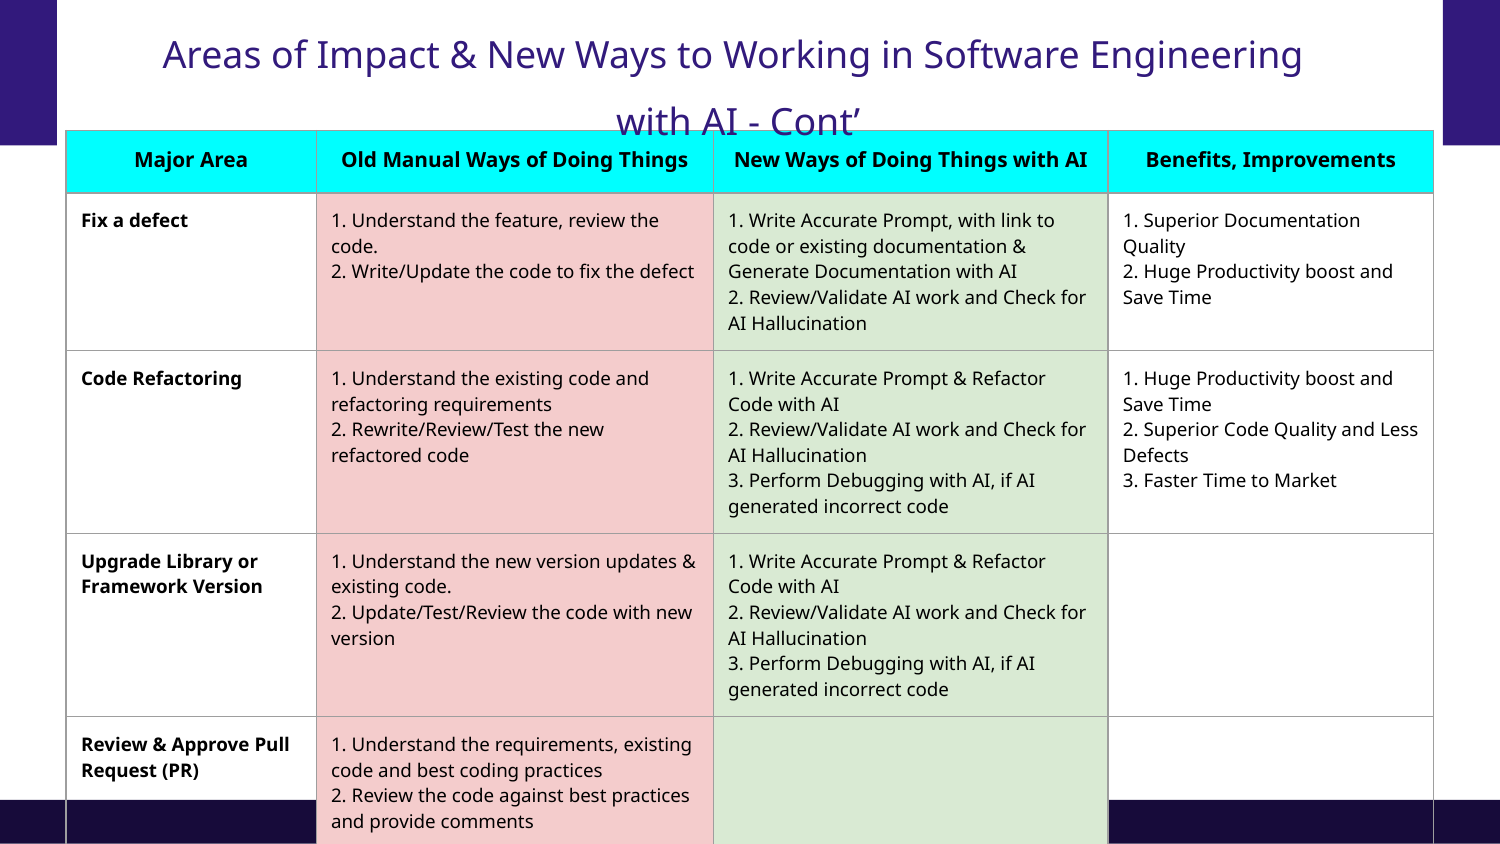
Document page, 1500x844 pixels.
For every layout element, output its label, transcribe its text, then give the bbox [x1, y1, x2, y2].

title Areas of Impact & New Ways to Working in Software Engineering with AI - Cont’ [42, 0, 1434, 81]
table_header New Ways of Doing Things with AI [714, 131, 1107, 192]
table_cell Fix a defect [67, 194, 316, 350]
table_cell 1. Write Accurate Prompt, with link to code or existing documentation & Generate Documentation with AI 2. Review/Validate AI work and Check for AI Hallucination [714, 194, 1107, 350]
table_cell 1. Superior Documentation Quality 2. Huge Productivity boost and Save Time [1109, 194, 1433, 350]
table_cell 1. Understand the existing code and refactoring requirements 2. Rewrite/Review/Test the new refactored code [317, 351, 713, 533]
table_cell Upgrade Library or Framework Version [67, 534, 316, 716]
table_cell 1. Write Accurate Prompt & Refactor Code with AI 2. Review/Validate AI work and Check for AI Hallucination 3. Perform Debugging with AI, if AI generated incorrect code [714, 351, 1107, 533]
table_cell [1109, 534, 1433, 716]
table_cell [714, 717, 1107, 844]
table_header Old Manual Ways of Doing Things [317, 131, 713, 192]
table_cell 1. Understand the feature, review the code. 2. Write/Update the code to fix the defect [317, 194, 713, 350]
table_cell 1. Huge Productivity boost and Save Time 2. Superior Code Quality and Less Defects 3. Faster Time to Market [1109, 351, 1433, 533]
table_header Major Area [67, 131, 316, 192]
table_cell 1. Write Accurate Prompt & Refactor Code with AI 2. Review/Validate AI work and Check for AI Hallucination 3. Perform Debugging with AI, if AI generated incorrect code [714, 534, 1107, 716]
table_cell 1. Understand the requirements, existing code and best coding practices 2. Review the code against best practices and provide comments [317, 717, 713, 844]
table_cell Review & Approve Pull Request (PR) [67, 717, 316, 844]
table_cell [1109, 717, 1433, 844]
table_cell Code Refactoring [67, 351, 316, 533]
table_header Benefits, Improvements [1109, 131, 1433, 192]
table_cell 1. Understand the new version updates & existing code. 2. Update/Test/Review the code with new version [317, 534, 713, 716]
